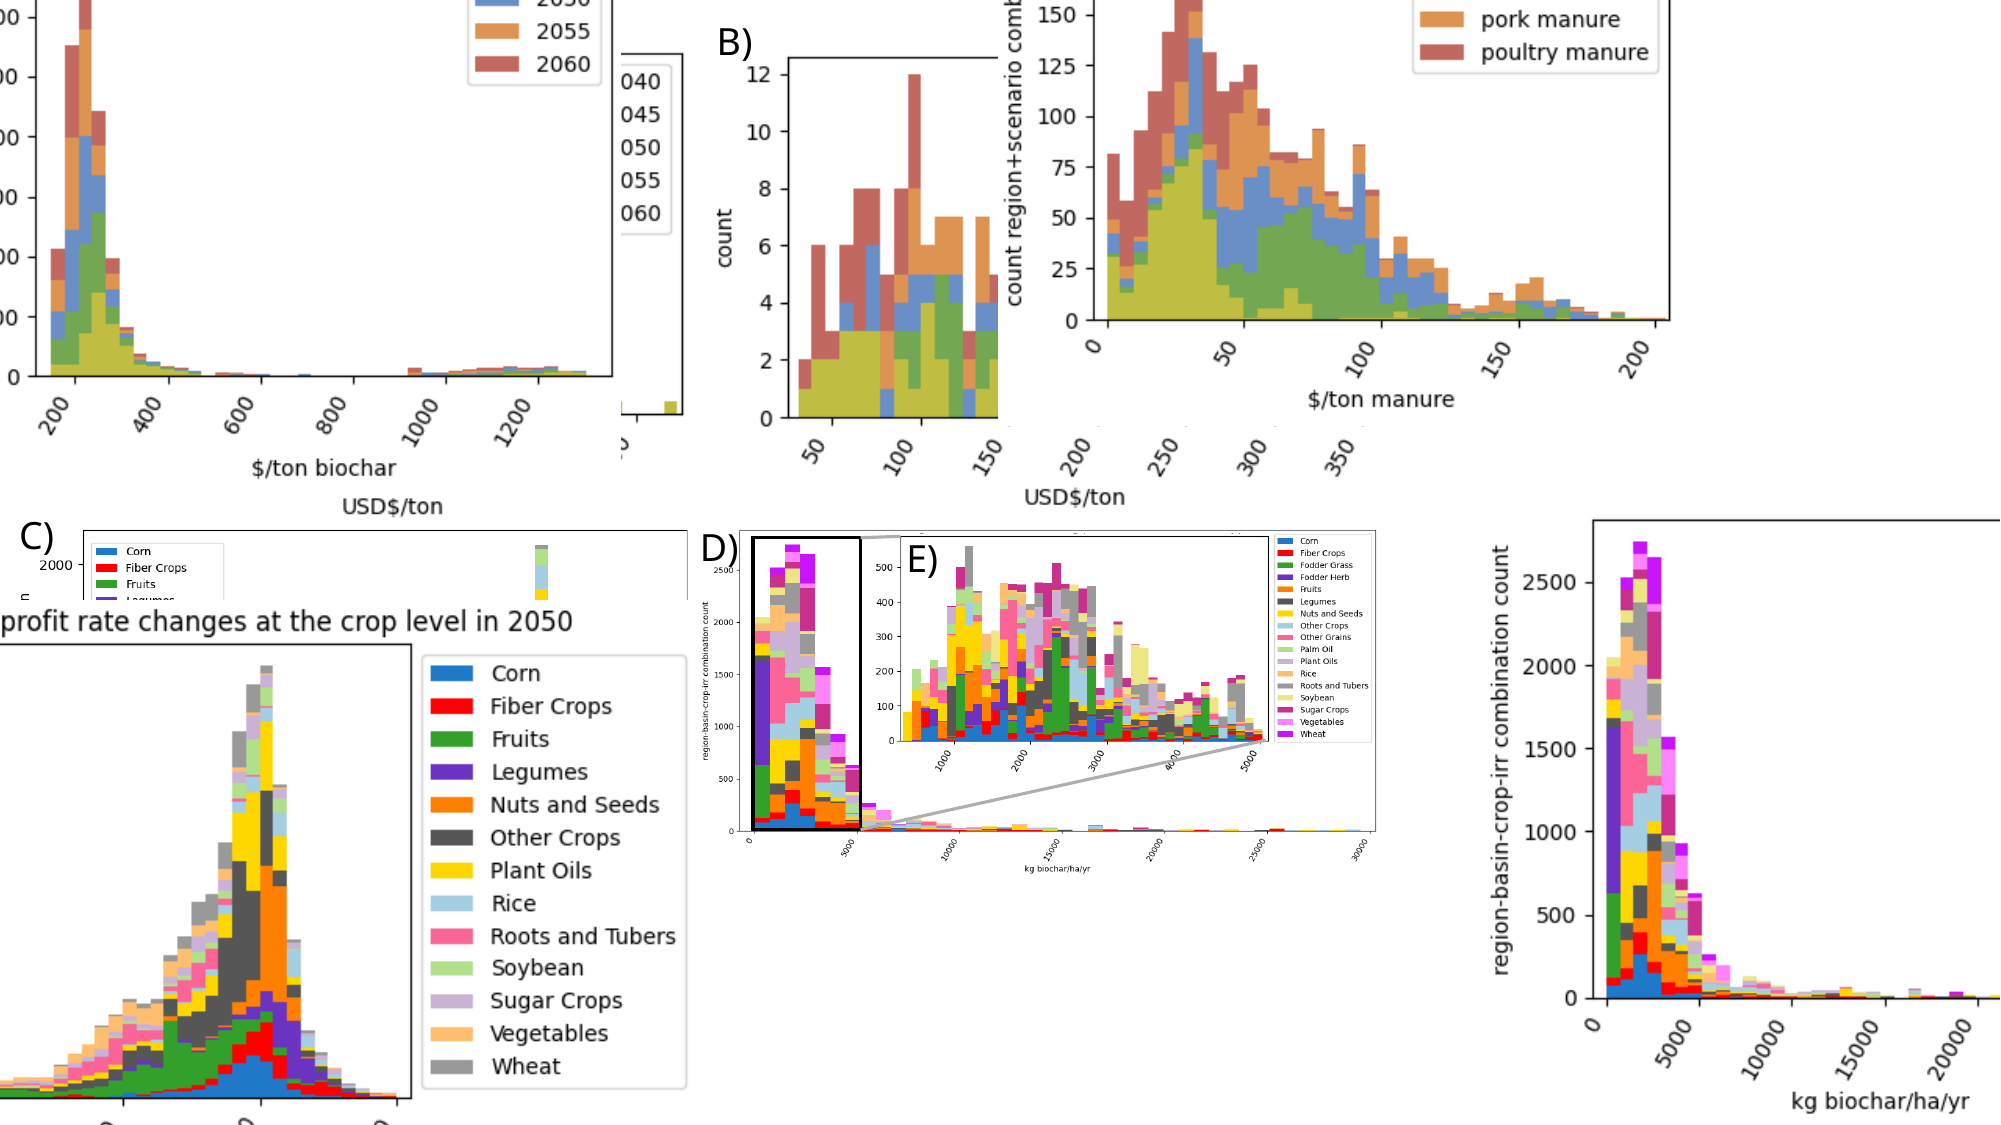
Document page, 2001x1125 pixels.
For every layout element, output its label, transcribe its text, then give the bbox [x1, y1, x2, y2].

text_box C) [19, 512, 24, 526]
text_box B) [716, 17, 768, 52]
picture [716, 0, 1680, 517]
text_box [697, 523, 1384, 876]
picture [0, 0, 687, 526]
picture [1480, 511, 2000, 1125]
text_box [2, 526, 688, 600]
picture [0, 600, 700, 1125]
